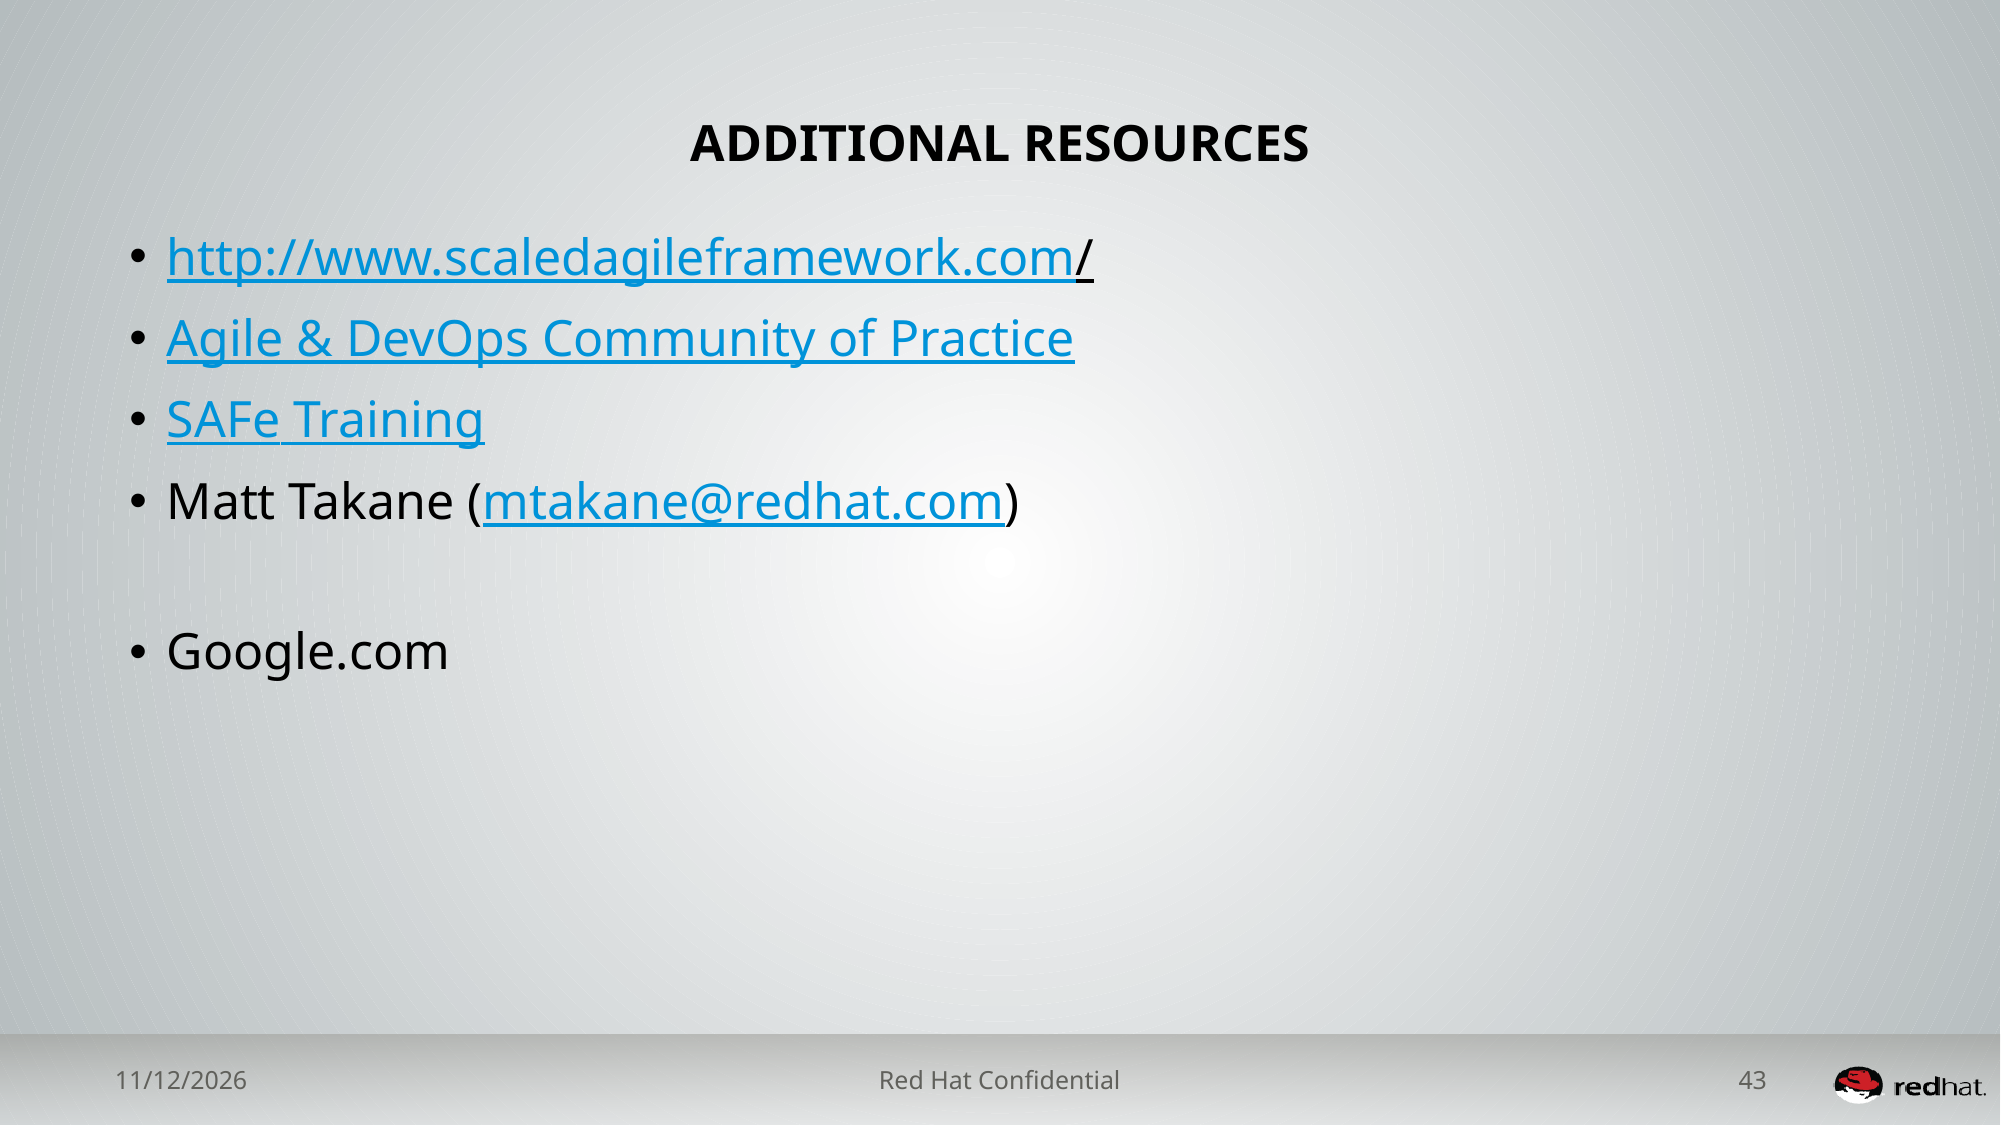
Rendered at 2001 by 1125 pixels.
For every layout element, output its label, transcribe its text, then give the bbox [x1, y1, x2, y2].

title Additional Resources [100, 22, 1901, 188]
list http://www.scaledagileframework.com/ Agile & DevOps Community of Practice SAFe Training Matt Takane (mtakane@redhat.com) Google.com [99, 209, 1900, 1013]
picture [1818, 1057, 2000, 1110]
footer Red Hat Confidential [683, 1051, 1317, 1112]
slide_number 43 [1433, 1051, 1783, 1112]
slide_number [99, 1051, 567, 1112]
